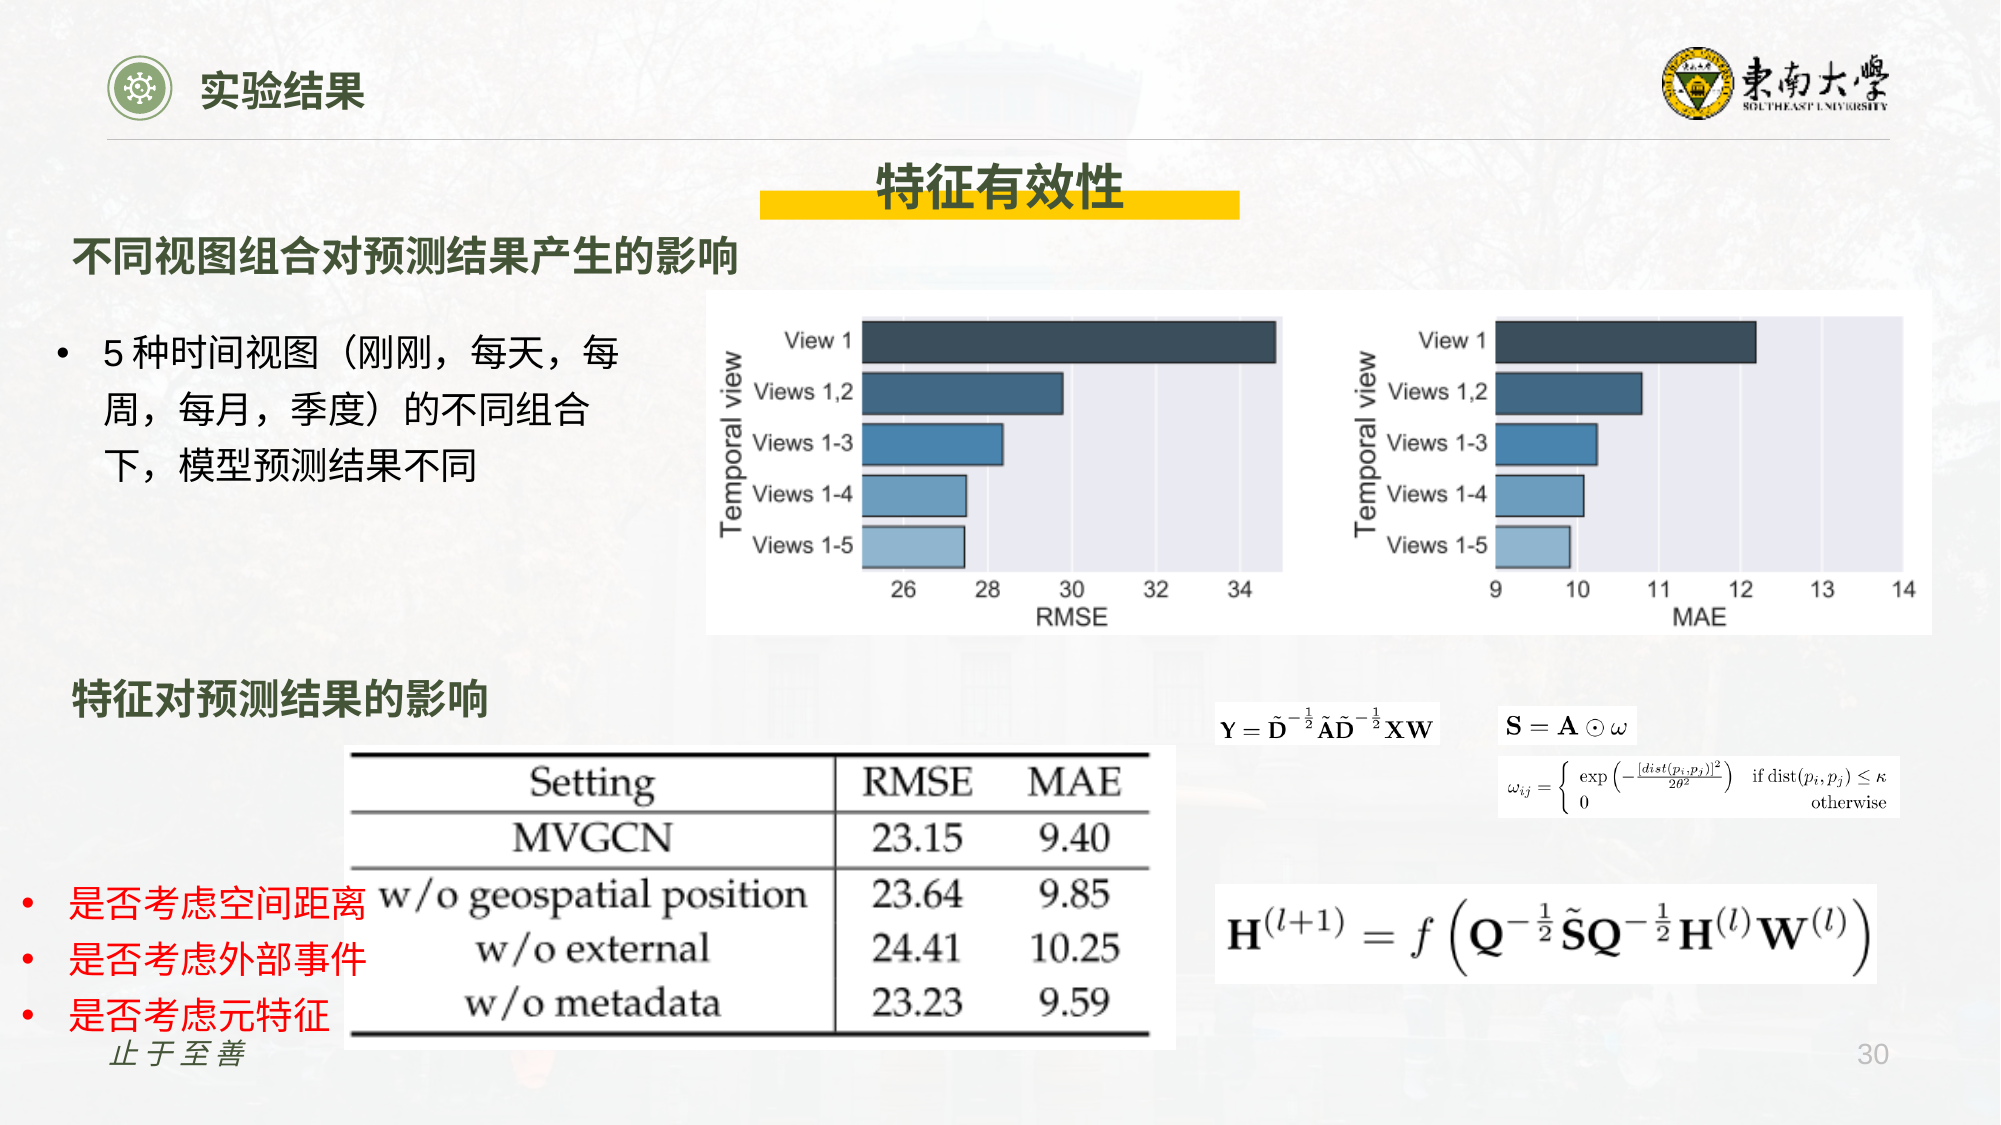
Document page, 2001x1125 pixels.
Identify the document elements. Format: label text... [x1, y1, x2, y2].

text_box 不同视图组合对预测结果产生的影响 [56, 222, 761, 288]
picture [344, 745, 1176, 1050]
slide_number 30 [1439, 1022, 1890, 1083]
picture [1215, 702, 1440, 745]
text_box 特征对预测结果的影响 [56, 665, 522, 731]
picture [1215, 884, 1877, 984]
list 实验结果 [199, 56, 1663, 123]
picture [1498, 756, 1900, 818]
slide_number 止于至善 [108, 1045, 657, 1083]
text_box 特征有效性 [648, 148, 1352, 224]
text_box 是否考虑空间距离 是否考虑外部事件 是否考虑元特征 [21, 861, 344, 1045]
picture [1498, 706, 1637, 745]
picture [1662, 47, 1889, 120]
picture [705, 290, 1932, 635]
text_box 5种时间视图（刚刚，每天，每周，每月，季度）的不同组合下，模型预测结果不同 [56, 310, 622, 495]
